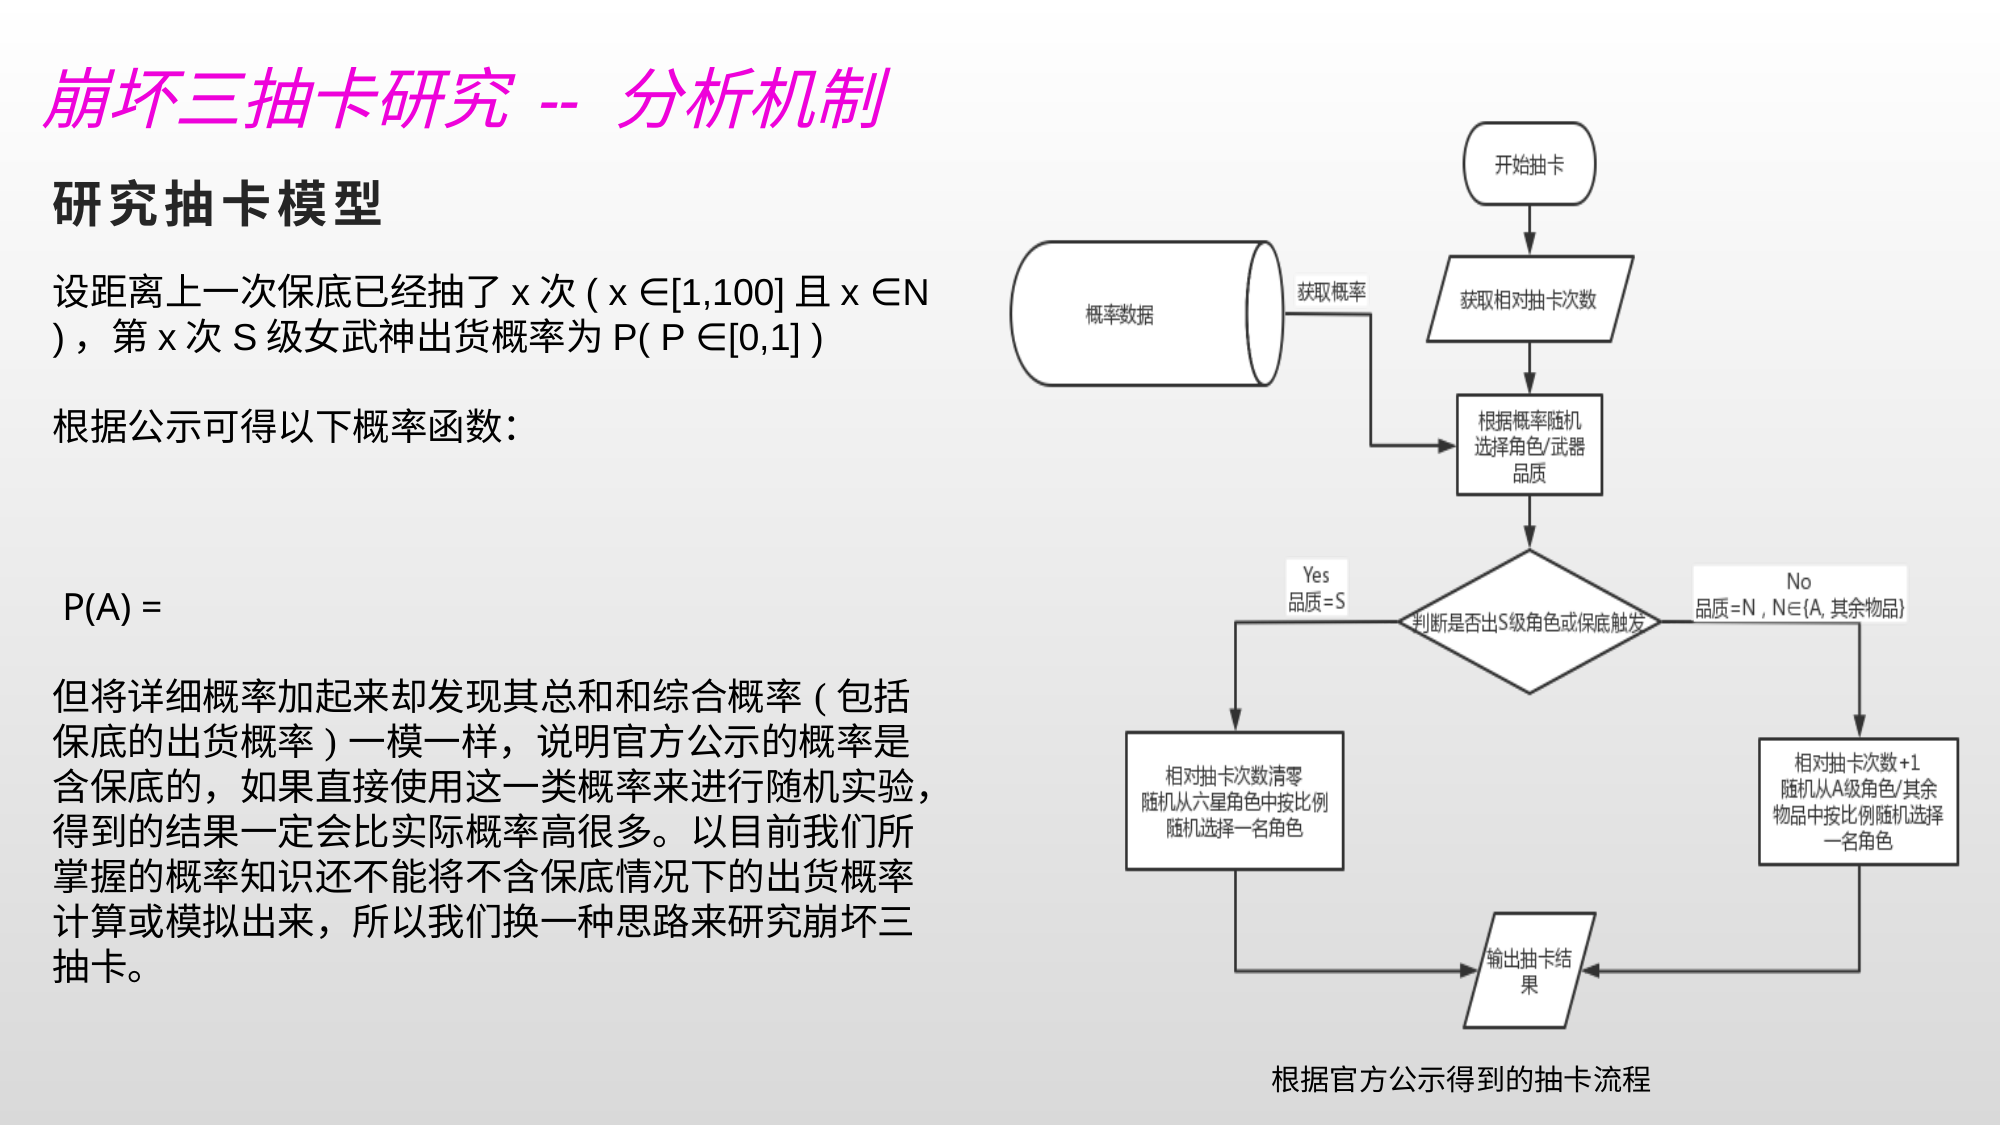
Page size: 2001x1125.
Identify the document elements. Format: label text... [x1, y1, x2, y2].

text_box 根据官方公示得到的抽卡流程 [1243, 1080, 1706, 1104]
picture [948, 45, 2000, 1080]
text_box 崩坏三抽卡研究 -- 分析机制 [26, 49, 948, 144]
title 研究抽卡模型 [37, 145, 948, 261]
